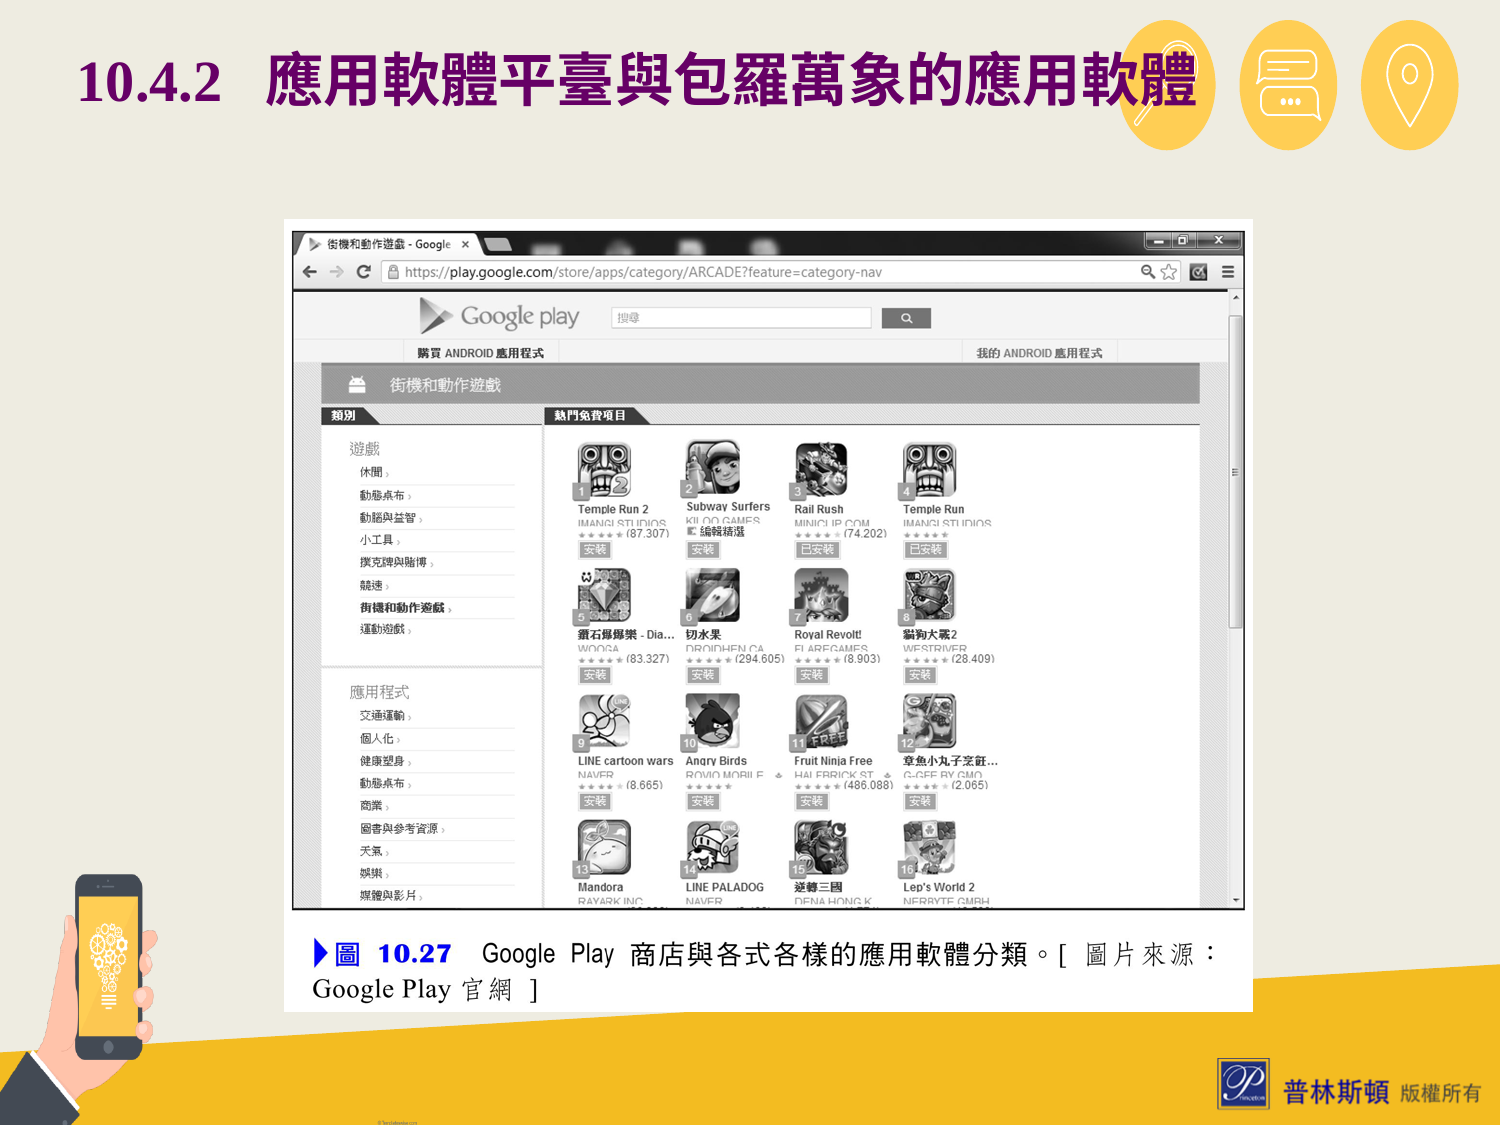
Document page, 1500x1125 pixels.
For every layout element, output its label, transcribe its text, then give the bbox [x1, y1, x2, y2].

picture [1217, 1058, 1500, 1125]
picture [0, 219, 1253, 1125]
title 10.4.2 應用軟體平臺與包羅萬象的應用軟體 [76, 19, 1459, 114]
